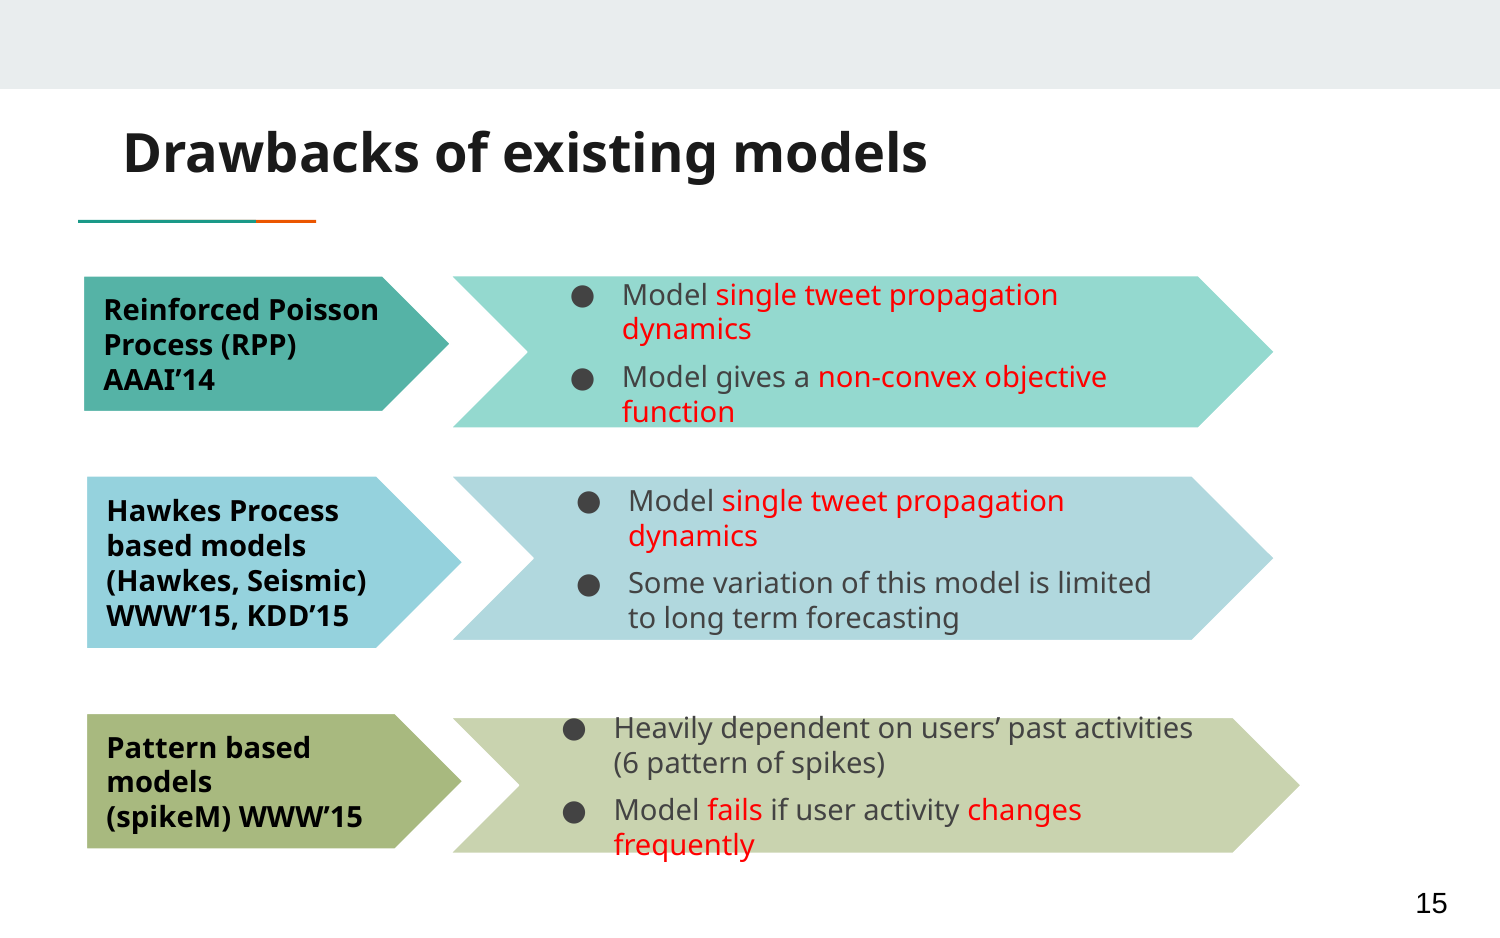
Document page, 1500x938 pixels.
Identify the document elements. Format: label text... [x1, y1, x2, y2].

text_box Model single tweet propagation dynamics Model gives a non-convex objective function [450, 275, 1275, 429]
text_box Model single tweet propagation dynamics Some variation of this model is limited to long term forecasting [450, 475, 1275, 641]
text_box Heavily dependent on users’ past activities (6 pattern of spikes) Model fails if user activity changes frequently [450, 717, 1302, 854]
title Drawbacks of existing models [107, 102, 1369, 201]
text_box Reinforced Poisson Process (RPP) AAAI’14 [83, 275, 451, 412]
slide_number 15 [1400, 865, 1491, 938]
text_box Hawkes Process based models (Hawkes, Seismic) WWW’15, KDD’15 [86, 475, 463, 649]
text_box Pattern based models (spikeM) WWW’15 [86, 713, 463, 850]
